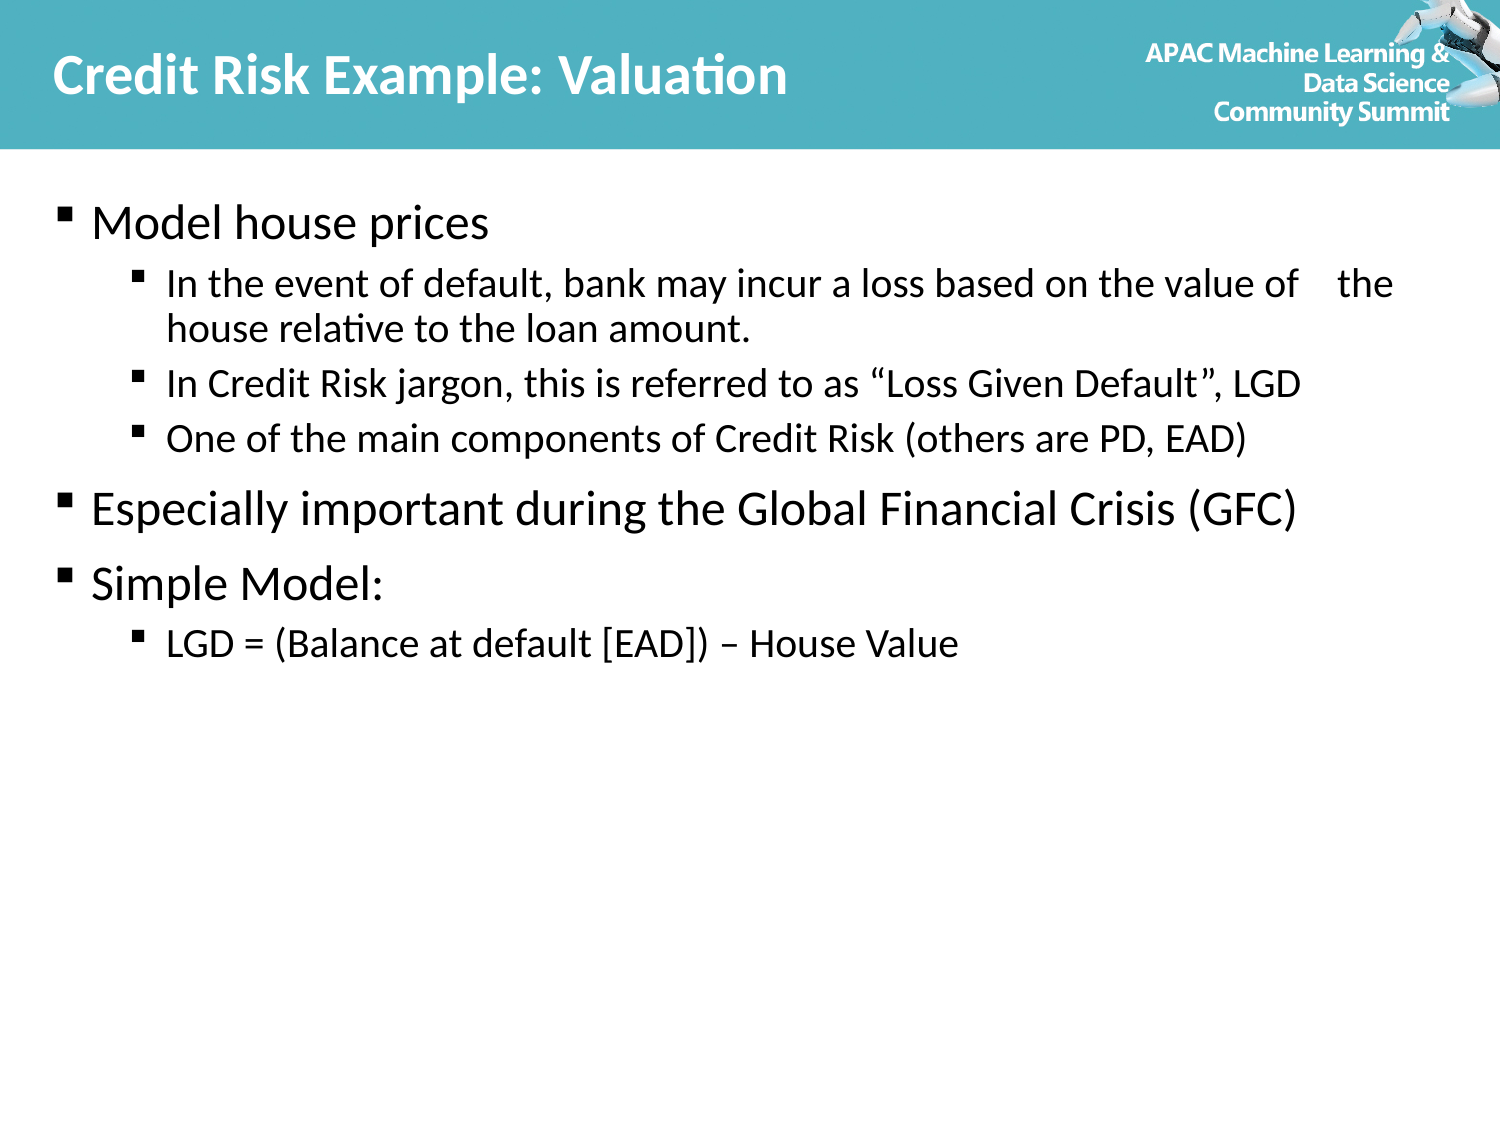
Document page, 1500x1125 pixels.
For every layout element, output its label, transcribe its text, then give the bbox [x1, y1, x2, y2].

picture [0, 0, 1500, 1125]
title Credit Risk Example: Valuation [38, 13, 1462, 138]
list Model house prices In the event of default, bank may incur a loss based on the value of the house relative to the loan amount. In Credit Risk jargon, this is referred to as “Loss Given Default”, LGD One of the main components of Credit Risk (others are PD, EAD) Especially important during the Global Financial Crisis (GFC) Simple Model: LGD = (Balance at default [EAD]) – House Value [38, 189, 1462, 1009]
